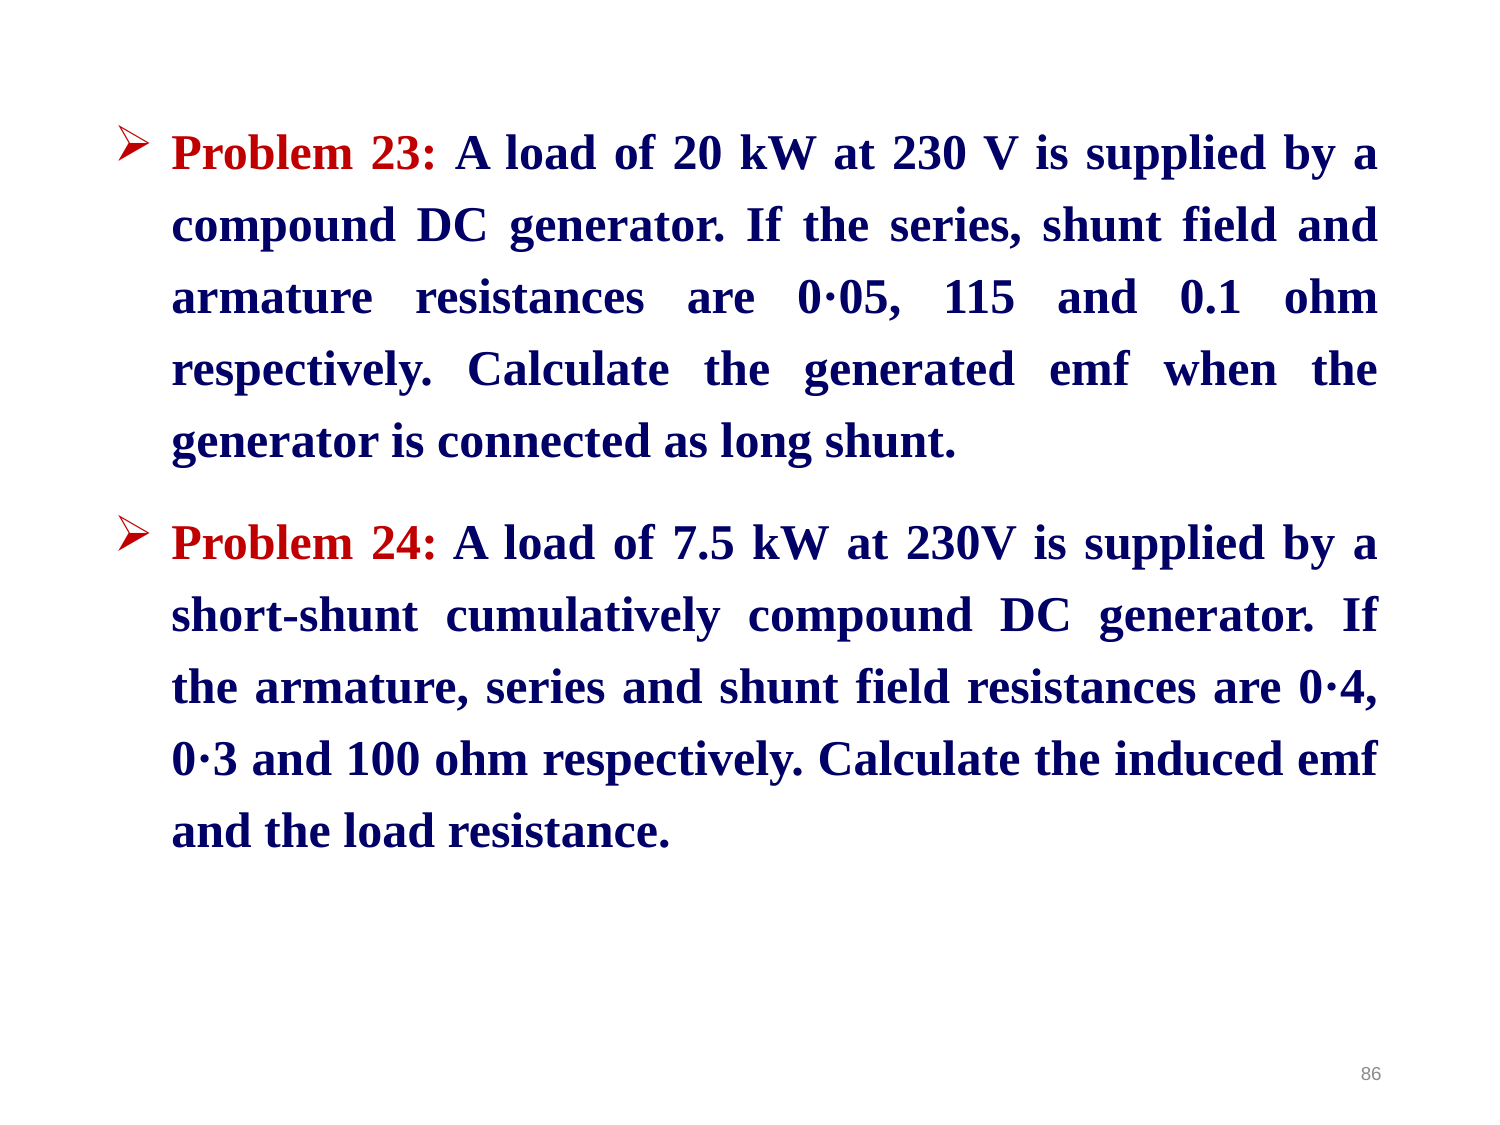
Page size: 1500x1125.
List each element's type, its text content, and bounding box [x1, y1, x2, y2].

list Problem 23: A load of 20 kW at 230 V is supplied by a compound DC generator. If the series, shunt field and armature resistances are 0·05, 115 and 0.1 ohm respectively. Calculate the generated emf when the generator is connected as long shunt. Problem 24: A load of 7.5 kW at 230V is supplied by a short-shunt cumulatively compound DC generator. If the armature, series and shunt field resistances are 0·4, 0·3 and 100 ohm respectively. Calculate the induced emf and the load resistance. [99, 99, 1394, 1039]
slide_number 86 [1059, 1042, 1397, 1103]
